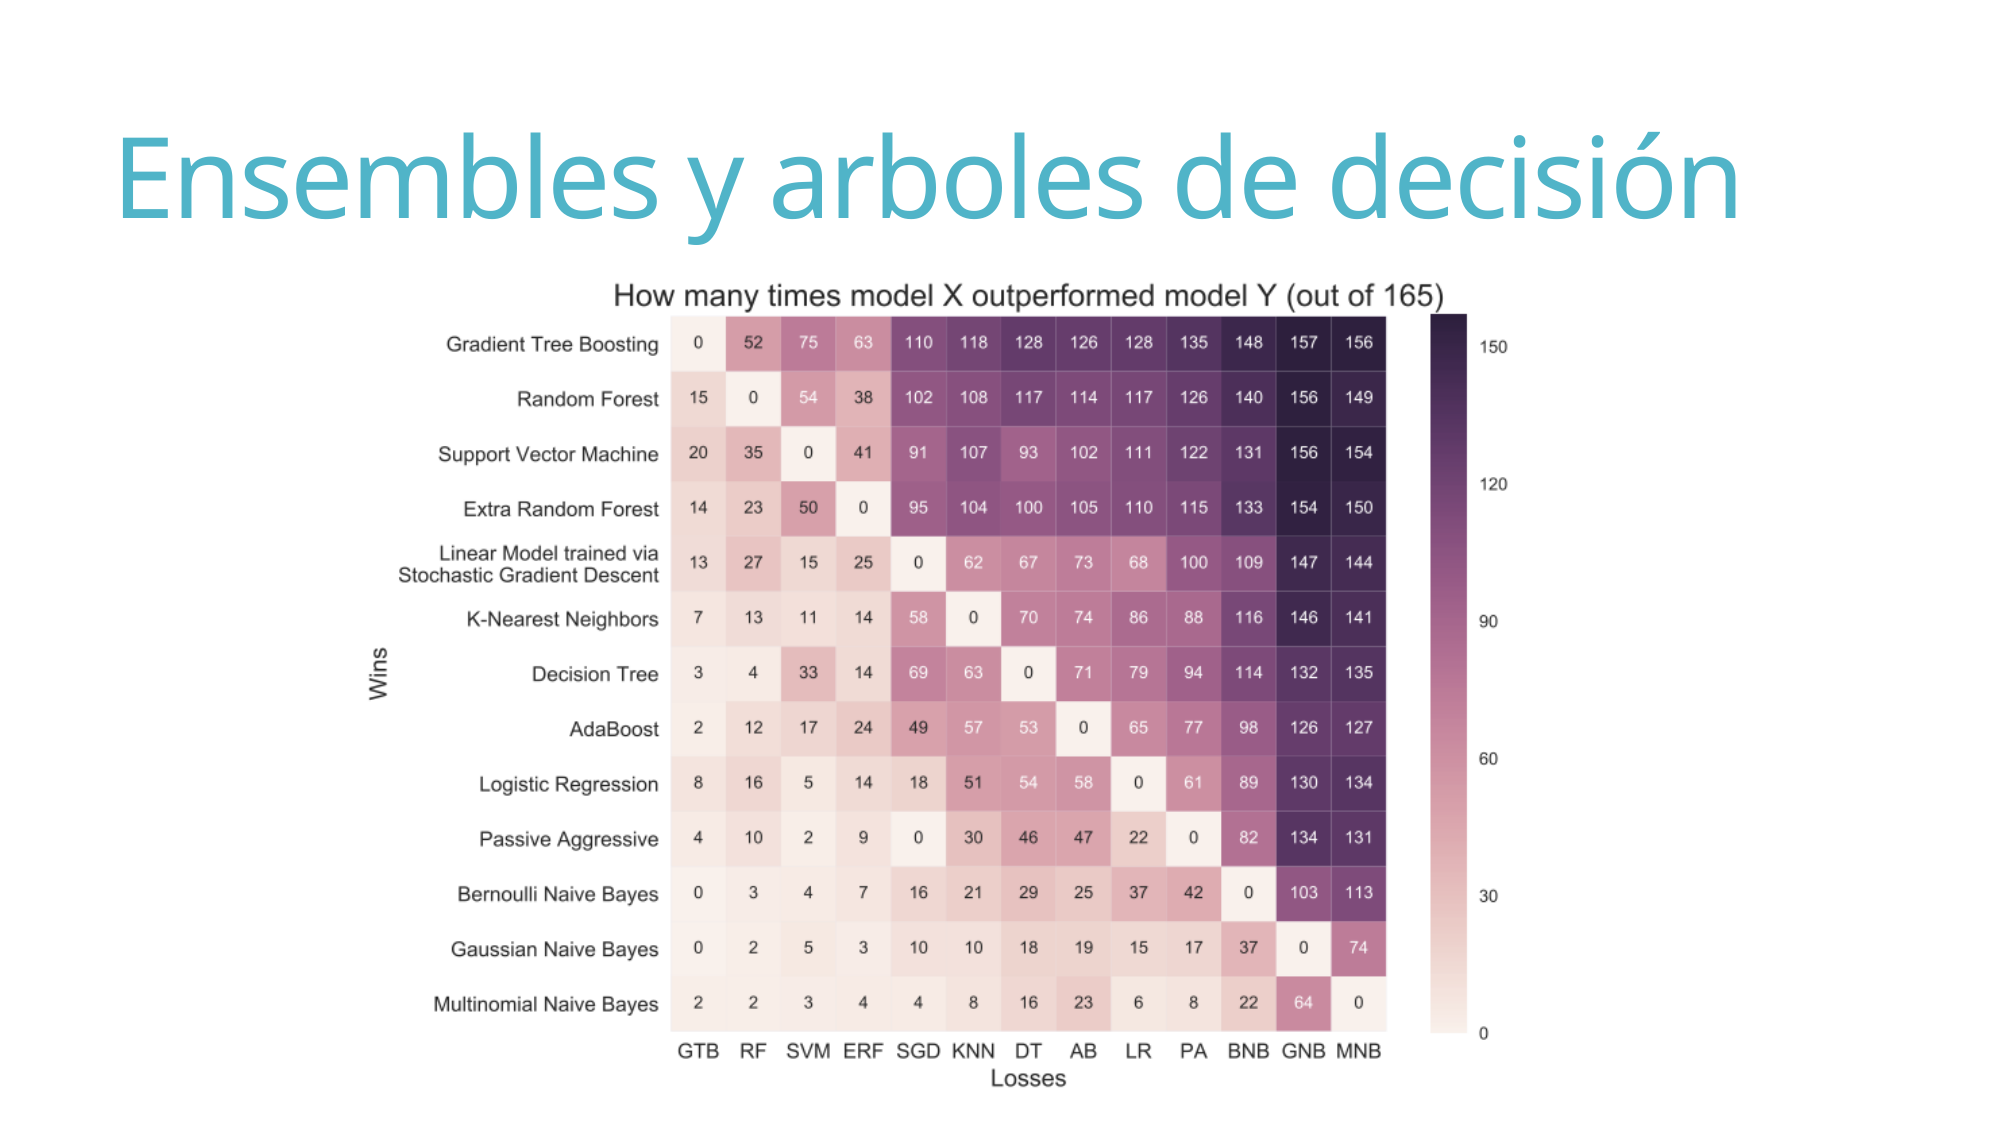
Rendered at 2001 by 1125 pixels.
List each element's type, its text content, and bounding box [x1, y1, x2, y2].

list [344, 248, 1540, 1125]
title Ensembles y arboles de decisión [97, 48, 1865, 321]
